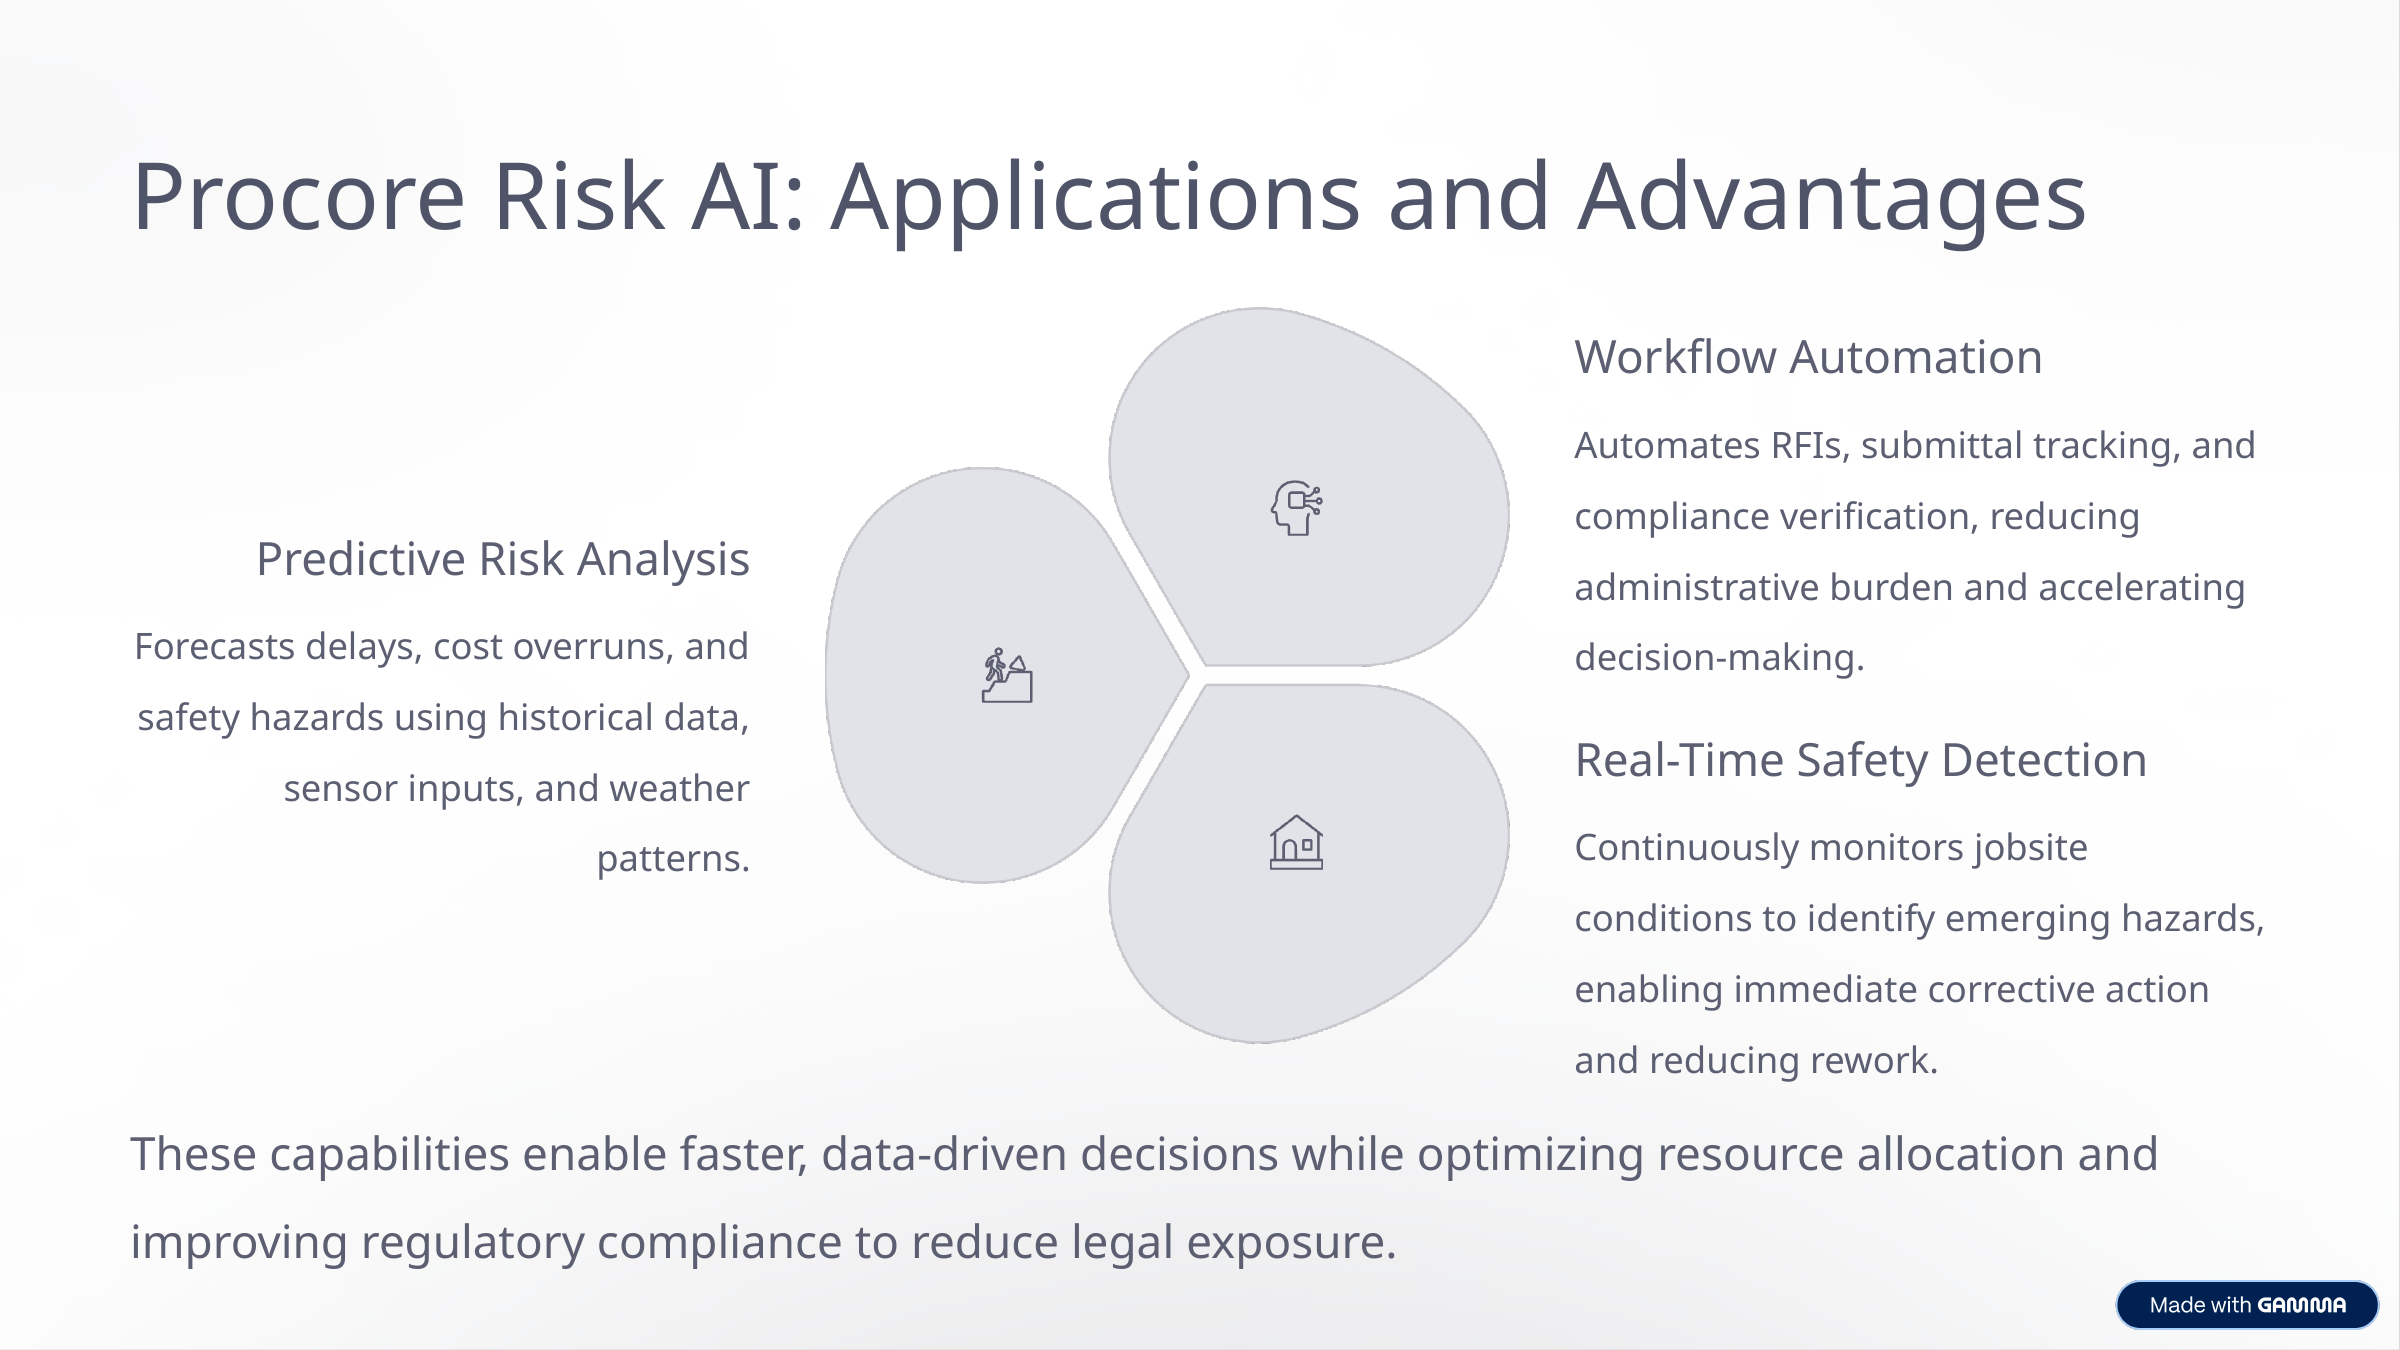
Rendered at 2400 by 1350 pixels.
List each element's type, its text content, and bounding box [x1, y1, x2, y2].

text_box These capabilities enable faster, data-driven decisions while optimizing resource allocation and improving regulatory compliance to reduce legal exposure. [130, 1091, 2270, 1240]
text_box Continuously monitors jobsite conditions to identify emerging hazards, enabling immediate corrective action and reducing rework. [1582, 797, 2270, 1036]
text_box Automates RFIs, submittal tracking, and compliance verification, reducing administrative burden and accelerating decision-making. [1582, 395, 2270, 634]
text_box Real-Time Safety Detection [1582, 716, 2174, 775]
text_box Procore Risk AI: Applications and Advantages [130, 109, 2110, 227]
text_box Workflow Automation [1582, 314, 2058, 373]
picture [2106, 1271, 2389, 1339]
picture [825, 300, 1575, 1050]
text_box Forecasts delays, cost overruns, and safety hazards using historical data, sensor inputs, and weather patterns. [130, 596, 752, 835]
text_box Predictive Risk Analysis [236, 515, 752, 574]
